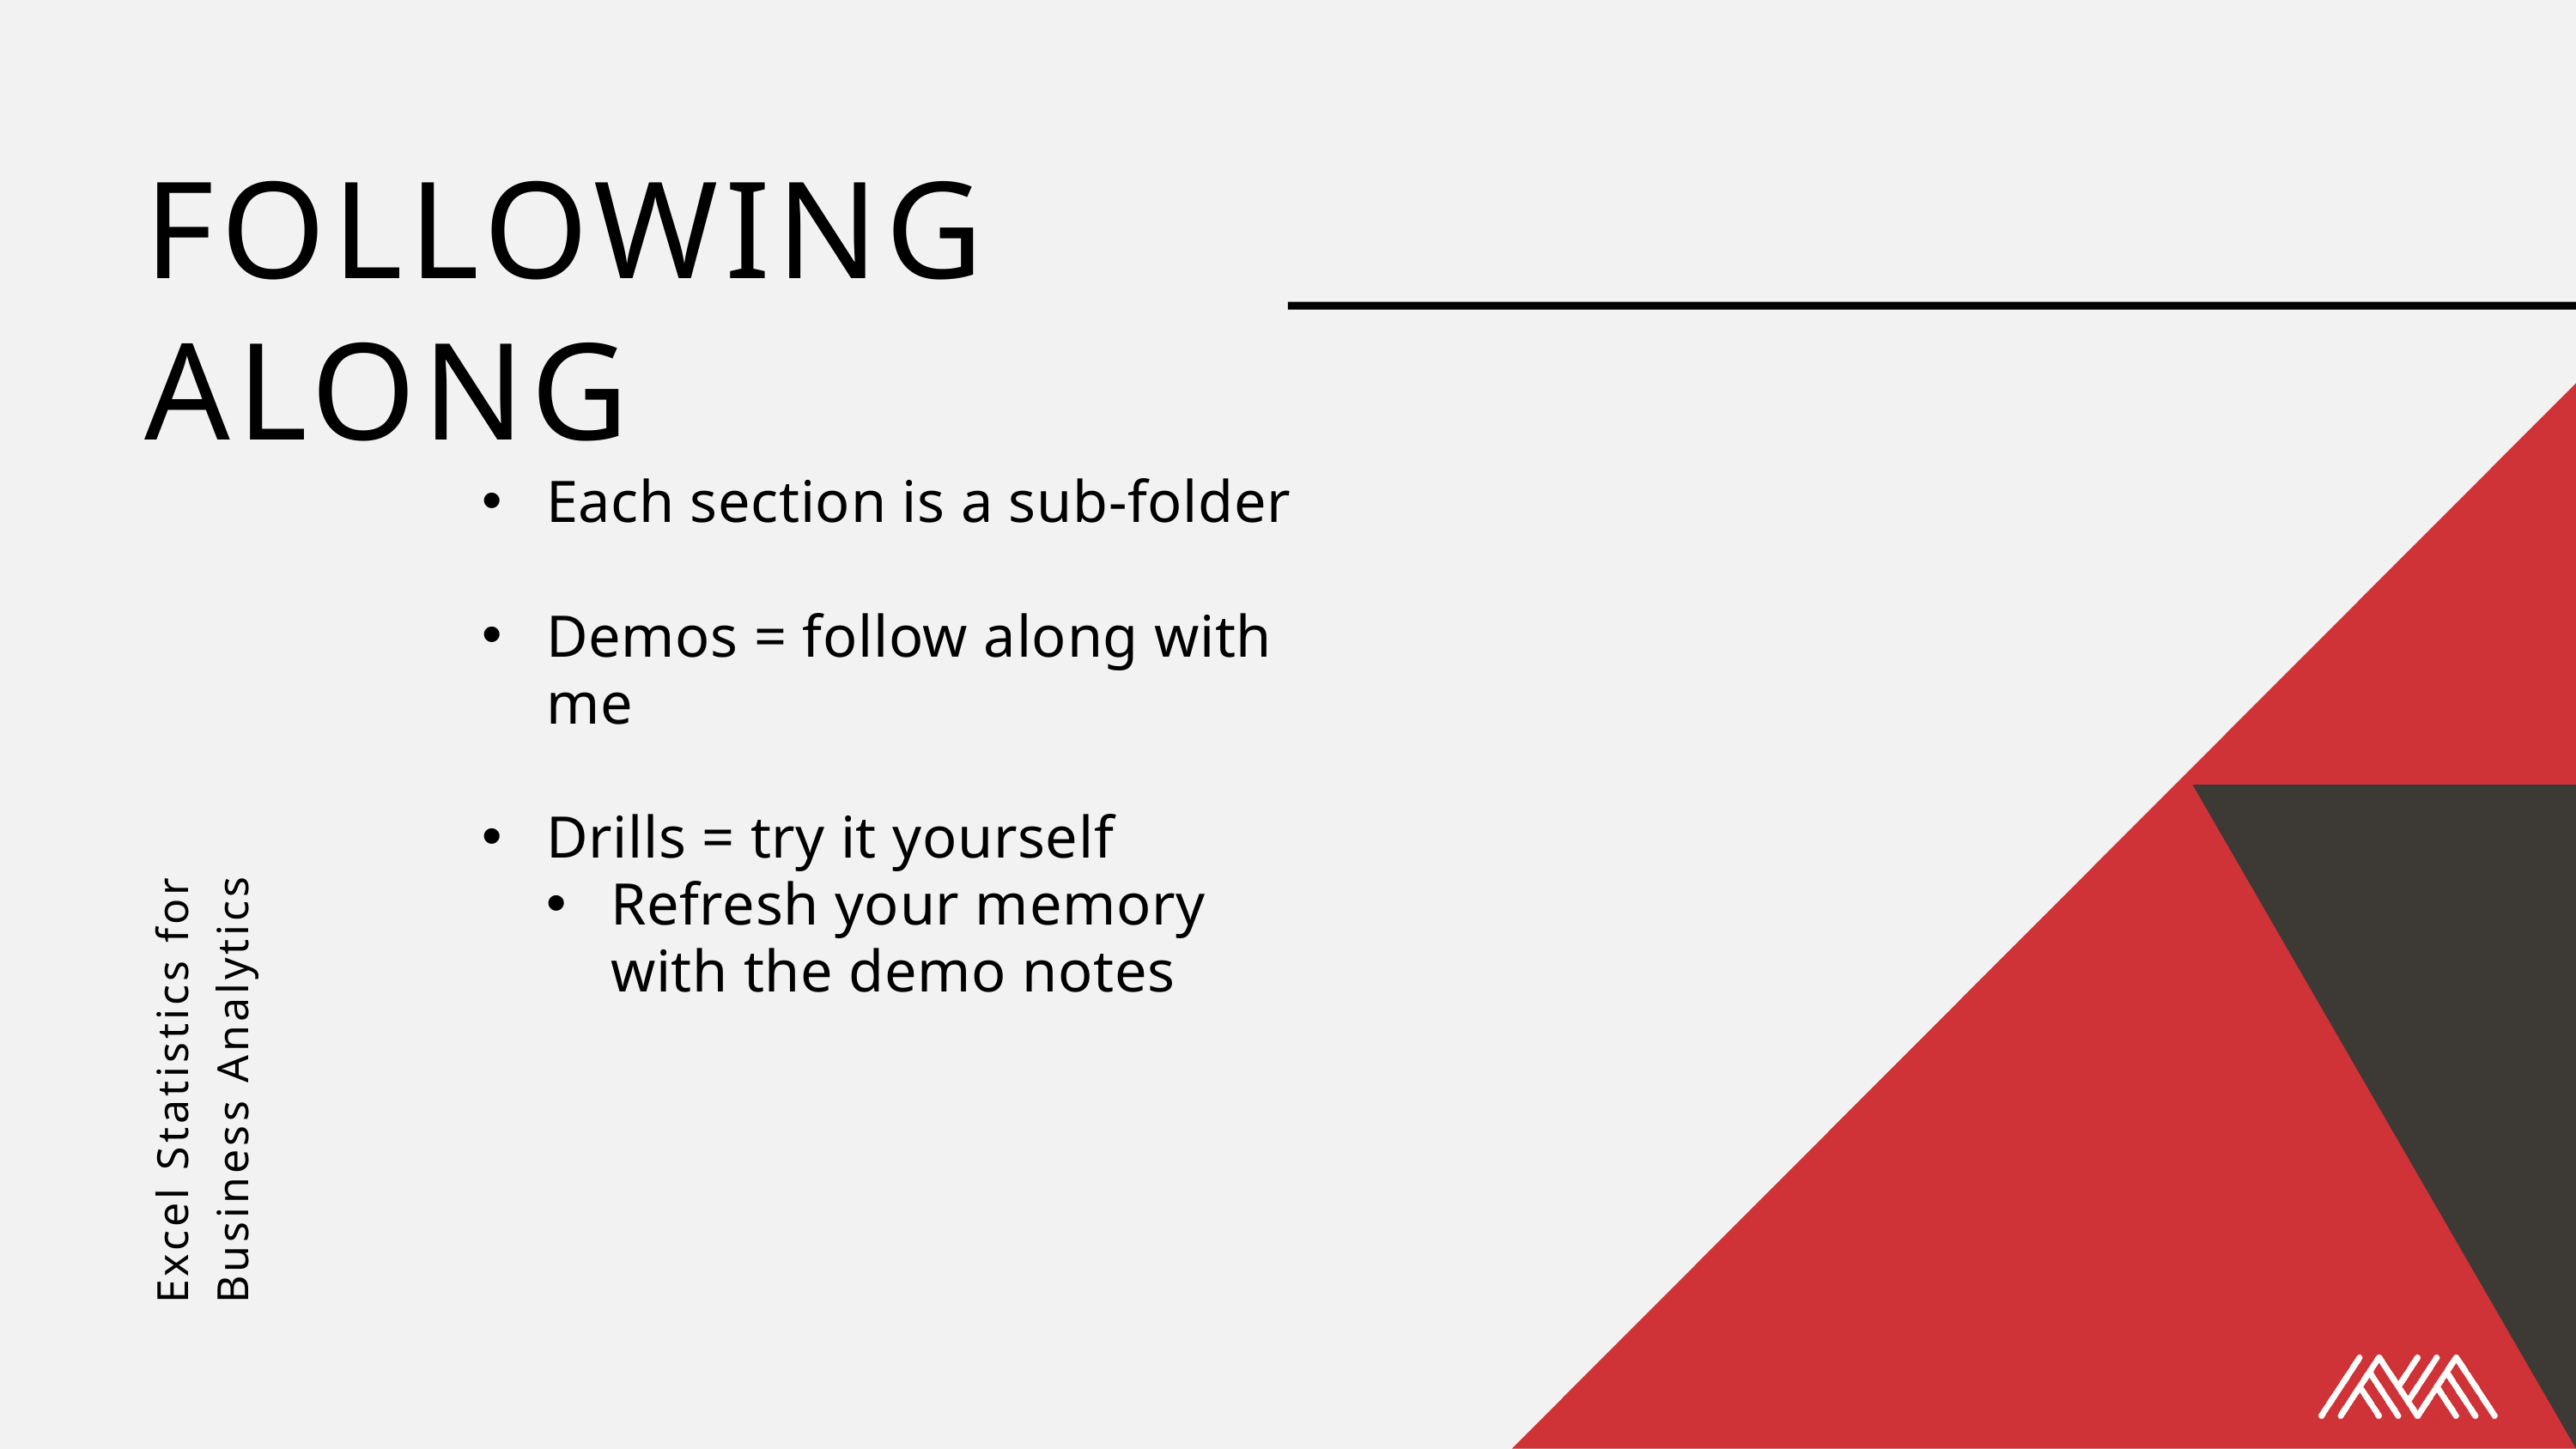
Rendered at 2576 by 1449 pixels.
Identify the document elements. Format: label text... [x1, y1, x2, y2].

text_box [1287, 301, 2576, 310]
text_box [1510, 384, 2576, 1448]
text_box FOLLOWING ALONG [144, 144, 1212, 467]
text_box Each section is a sub-folder Demos = follow along with me Drills = try it yourself Refresh your memory with the demo notes [482, 467, 1314, 1205]
picture [2267, 1303, 2551, 1449]
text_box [2192, 784, 2576, 1449]
text_box Excel Statistics for Business Analytics [137, 790, 258, 1304]
